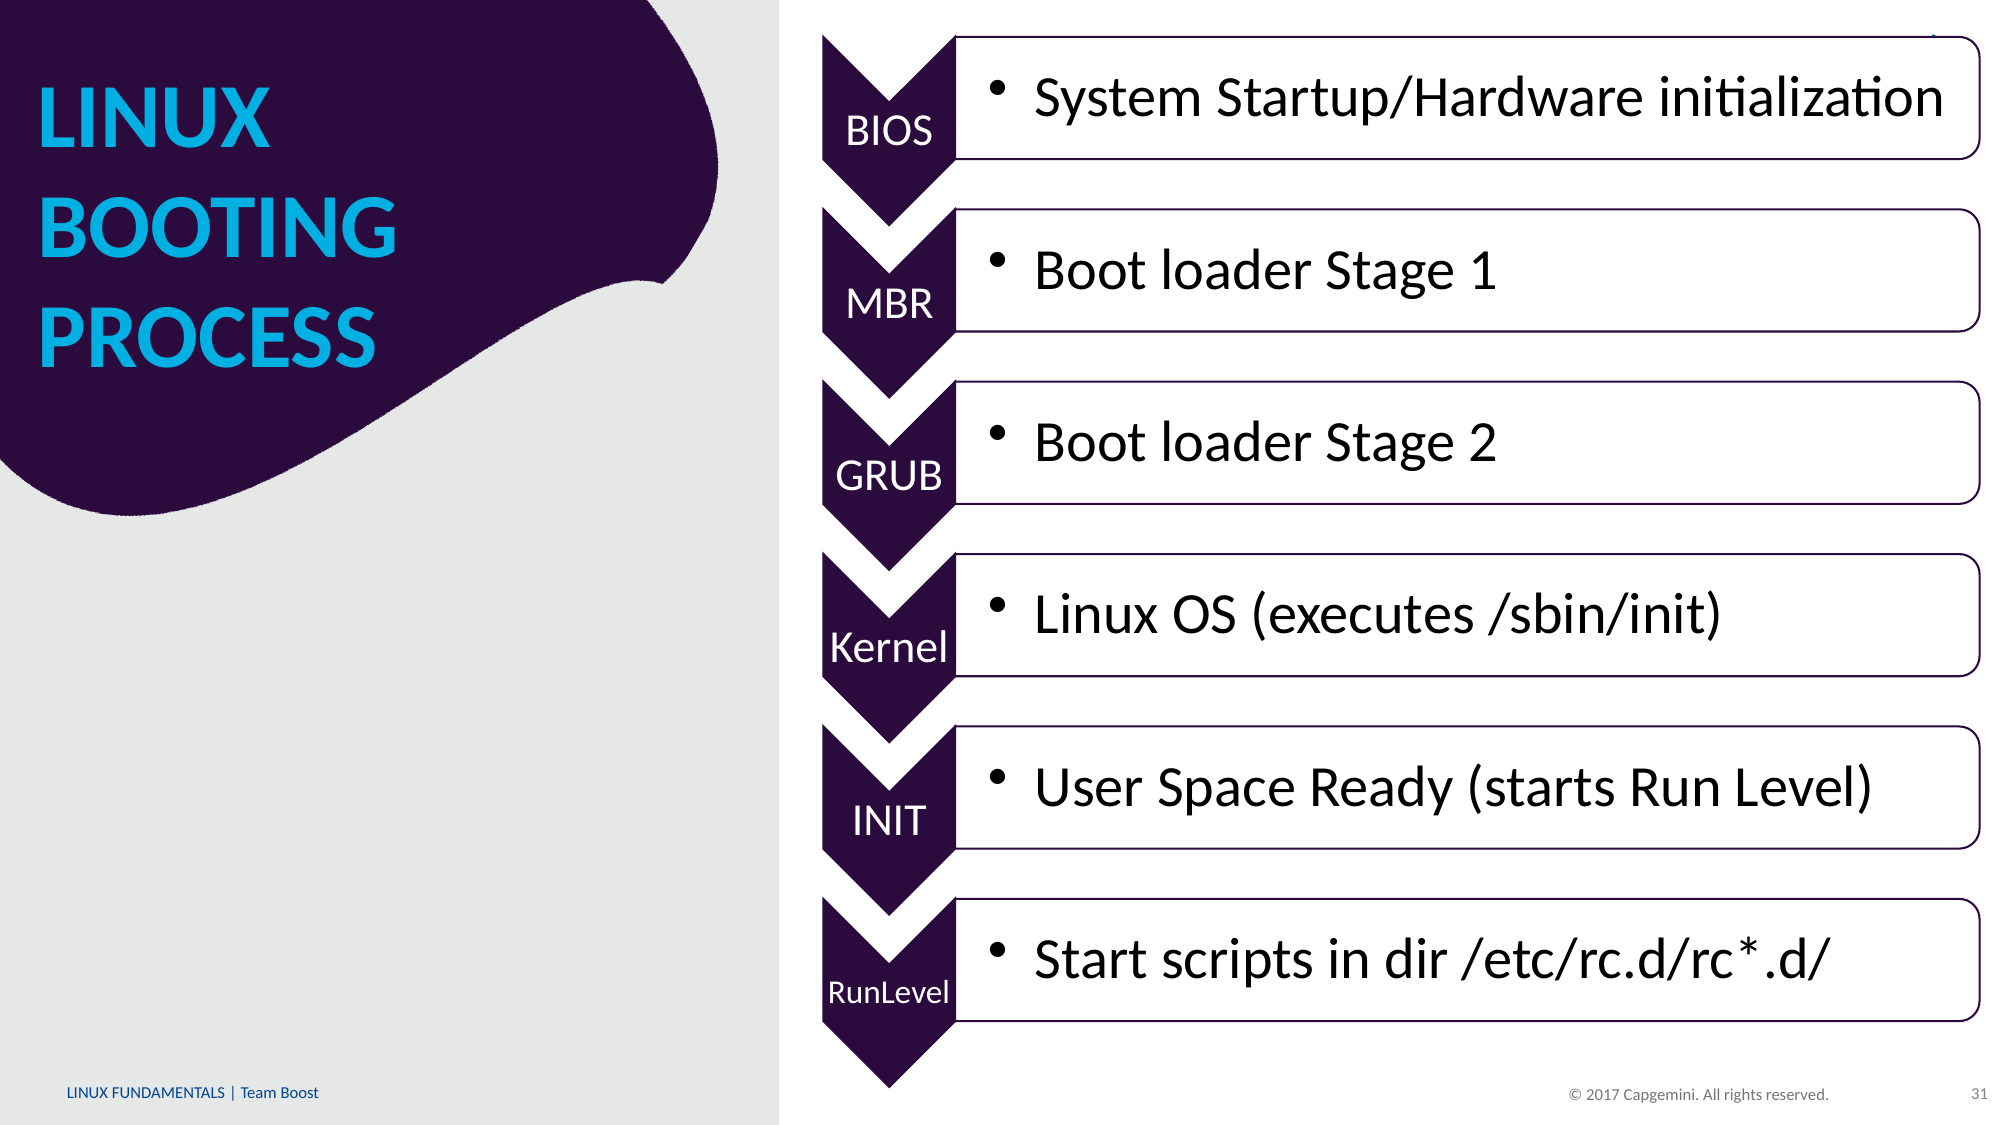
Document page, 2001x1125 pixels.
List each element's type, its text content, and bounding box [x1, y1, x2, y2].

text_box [823, 36, 1980, 1088]
title LINUX BOOTING PROCESS [37, 55, 475, 316]
picture [0, 0, 808, 713]
